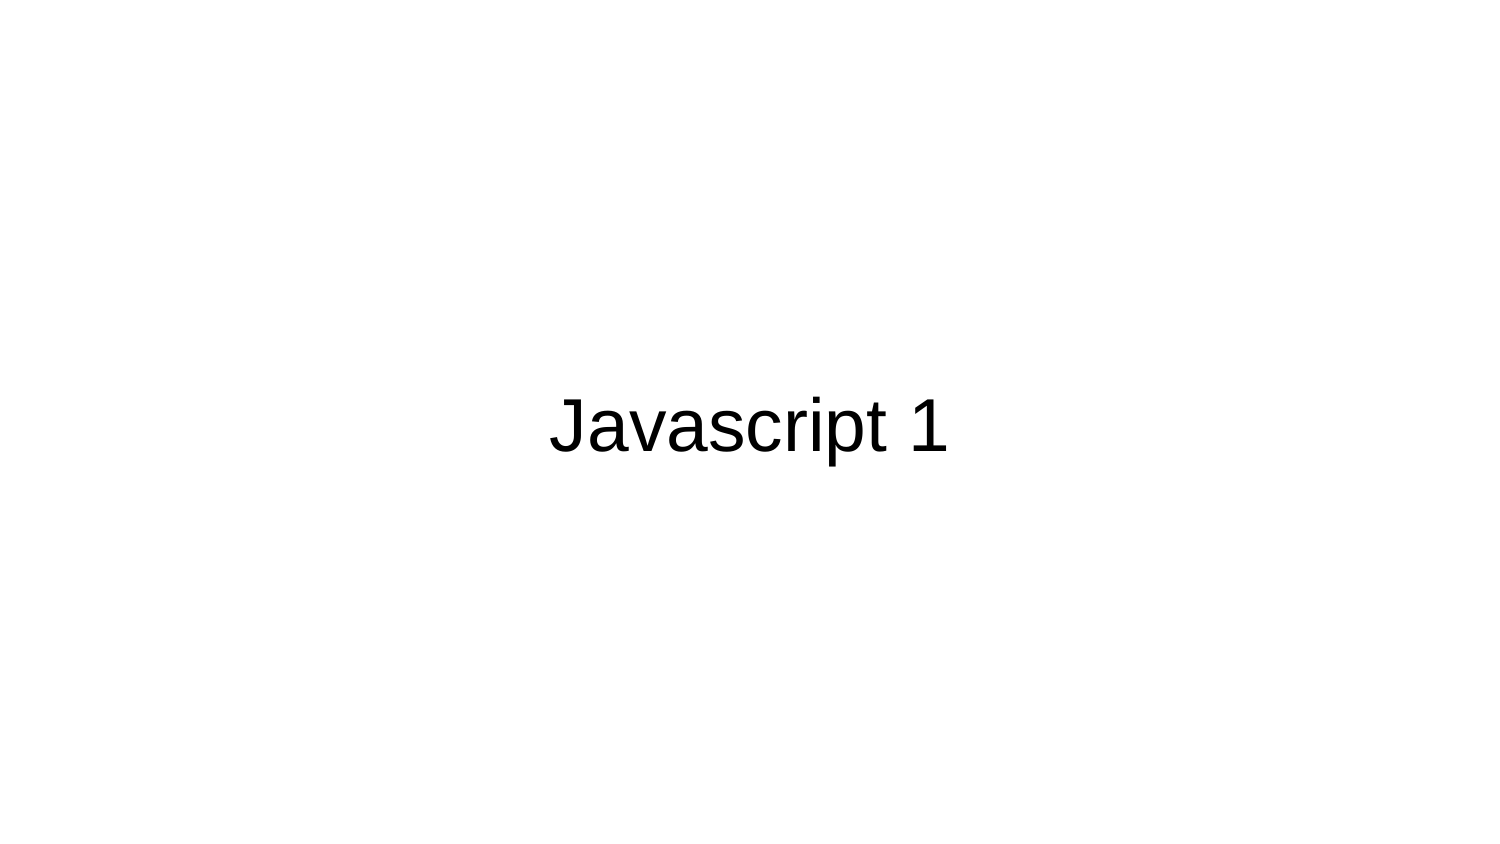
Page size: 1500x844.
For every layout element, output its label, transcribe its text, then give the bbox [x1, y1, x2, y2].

title Javascript 1 [51, 352, 1449, 491]
